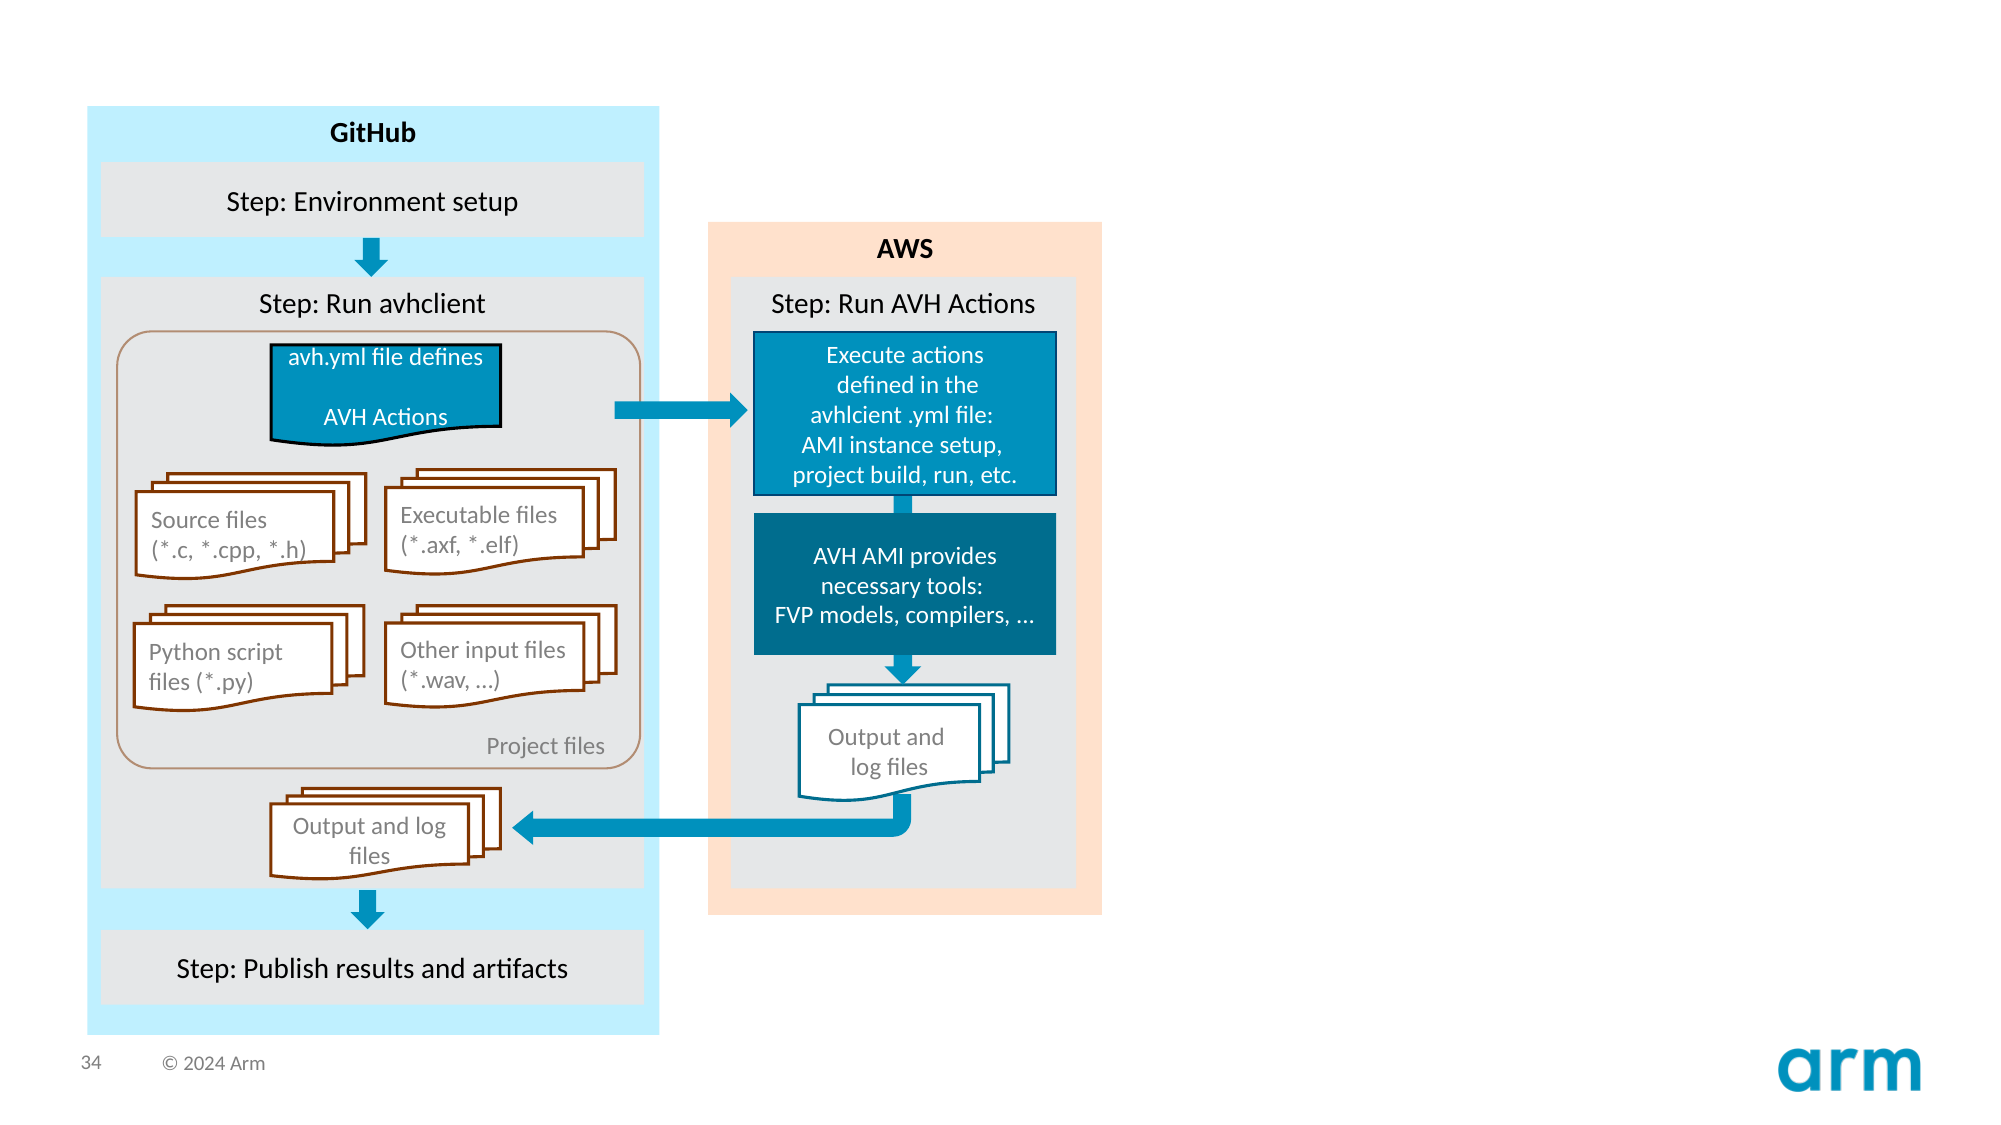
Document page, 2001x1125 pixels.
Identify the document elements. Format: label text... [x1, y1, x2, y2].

text_box [881, 656, 924, 687]
text_box AWS [707, 221, 1103, 916]
text_box Project files [464, 721, 628, 767]
text_box Execute actions defined in the avhlcient .yml file: AMI instance setup, project build, run, etc. [753, 331, 1057, 496]
text_box AVH AMI provides necessary tools: FVP models, compilers, ... [753, 512, 1057, 656]
text_box Step: Environment setup [100, 161, 645, 238]
text_box [892, 496, 914, 512]
text_box [510, 793, 913, 848]
text_box [351, 238, 391, 279]
text_box [348, 889, 388, 931]
text_box [613, 390, 750, 431]
text_box Output and log files [269, 787, 502, 880]
text_box Step: Run avhclient [100, 276, 645, 889]
text_box Step: Run AVH Actions [730, 276, 1077, 889]
picture [1777, 1047, 1922, 1093]
text_box Output and log files [798, 683, 1010, 802]
text_box [116, 330, 642, 770]
text_box Step: Publish results and artifacts [100, 929, 645, 1006]
text_box GitHub [86, 105, 660, 1036]
